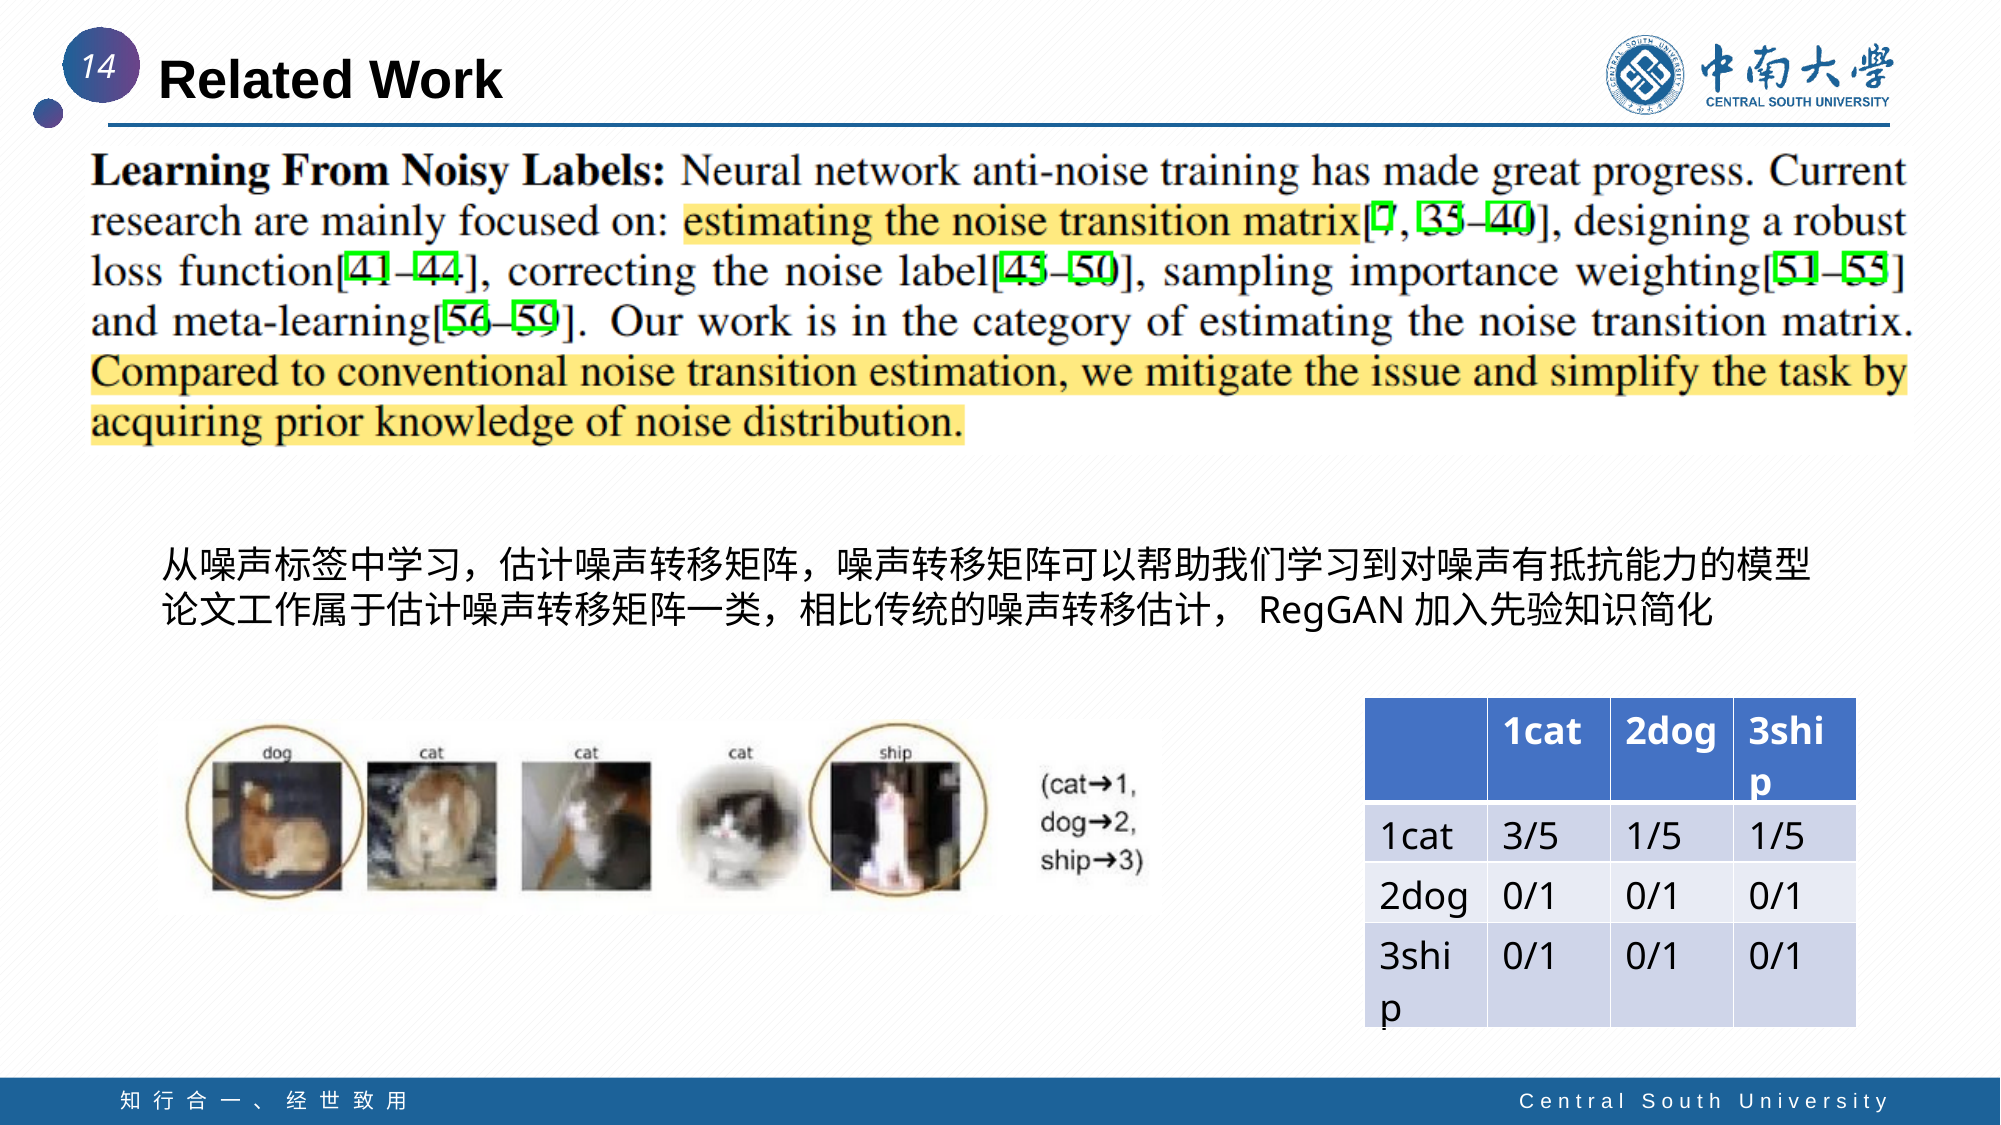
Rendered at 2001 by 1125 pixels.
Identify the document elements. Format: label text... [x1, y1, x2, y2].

picture [1595, 28, 1907, 121]
table_header 2dog [1611, 698, 1733, 800]
table_cell 0/1 [1734, 923, 1856, 1027]
table_cell 0/1 [1734, 863, 1856, 922]
table_cell 1cat [1365, 805, 1487, 861]
text_box 知行合一、经世致用 [105, 1080, 423, 1120]
table_cell 1/5 [1611, 805, 1733, 861]
table_cell 0/1 [1488, 923, 1610, 1027]
table_cell 0/1 [1611, 923, 1733, 1027]
table_header [1365, 698, 1487, 800]
table_header 3ship [1734, 698, 1856, 800]
picture [85, 146, 1914, 455]
text_box Central South University [1504, 1080, 1902, 1120]
table_cell 2dog [1365, 863, 1487, 922]
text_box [33, 26, 153, 128]
text_box Related Work [158, 0, 1050, 118]
table_header 1cat [1488, 698, 1610, 800]
text_box [0, 1077, 2000, 1125]
table_cell 0/1 [1611, 863, 1733, 922]
table_cell 3/5 [1488, 805, 1610, 861]
text_box 从噪声标签中学习，估计噪声转移矩阵，噪声转移矩阵可以帮助我们学习到对噪声有抵抗能力的模型 论文工作属于估计噪声转移矩阵一类，相比传统的噪声转移估计，RegGAN加入先验知识简化 [146, 533, 1851, 639]
table_cell 3ship [1365, 923, 1487, 1027]
table_cell 0/1 [1488, 863, 1610, 922]
table_cell 1/5 [1734, 805, 1856, 861]
picture [158, 719, 1162, 915]
